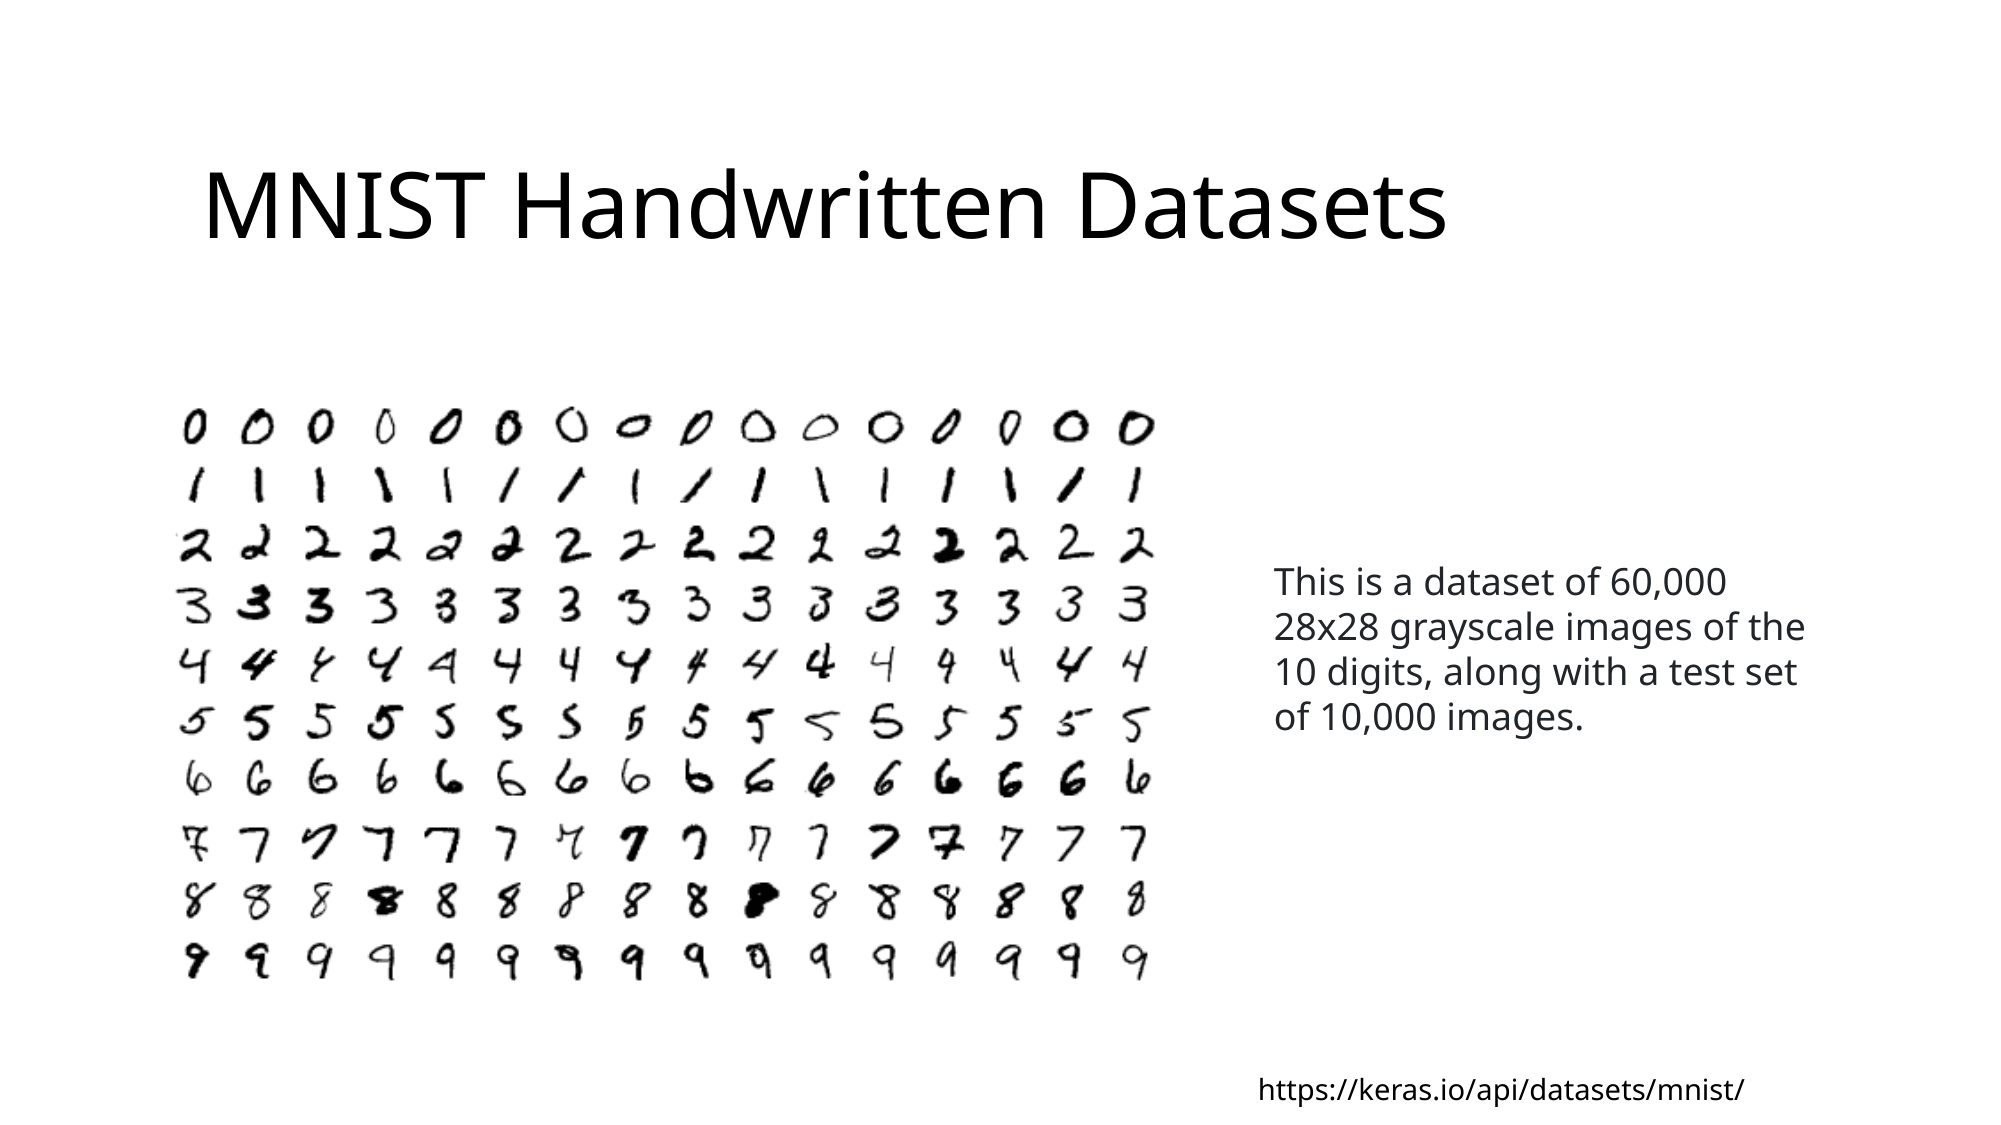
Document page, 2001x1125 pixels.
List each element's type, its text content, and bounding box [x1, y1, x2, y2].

text_box This is a dataset of 60,000 28x28 grayscale images of the 10 digits, along with a test set of 10,000 images. [1259, 550, 1840, 746]
picture [123, 384, 1178, 1026]
text_box https://keras.io/api/datasets/mnist/ [1243, 1064, 2000, 1115]
title MNIST Handwritten Datasets [186, 99, 1728, 319]
